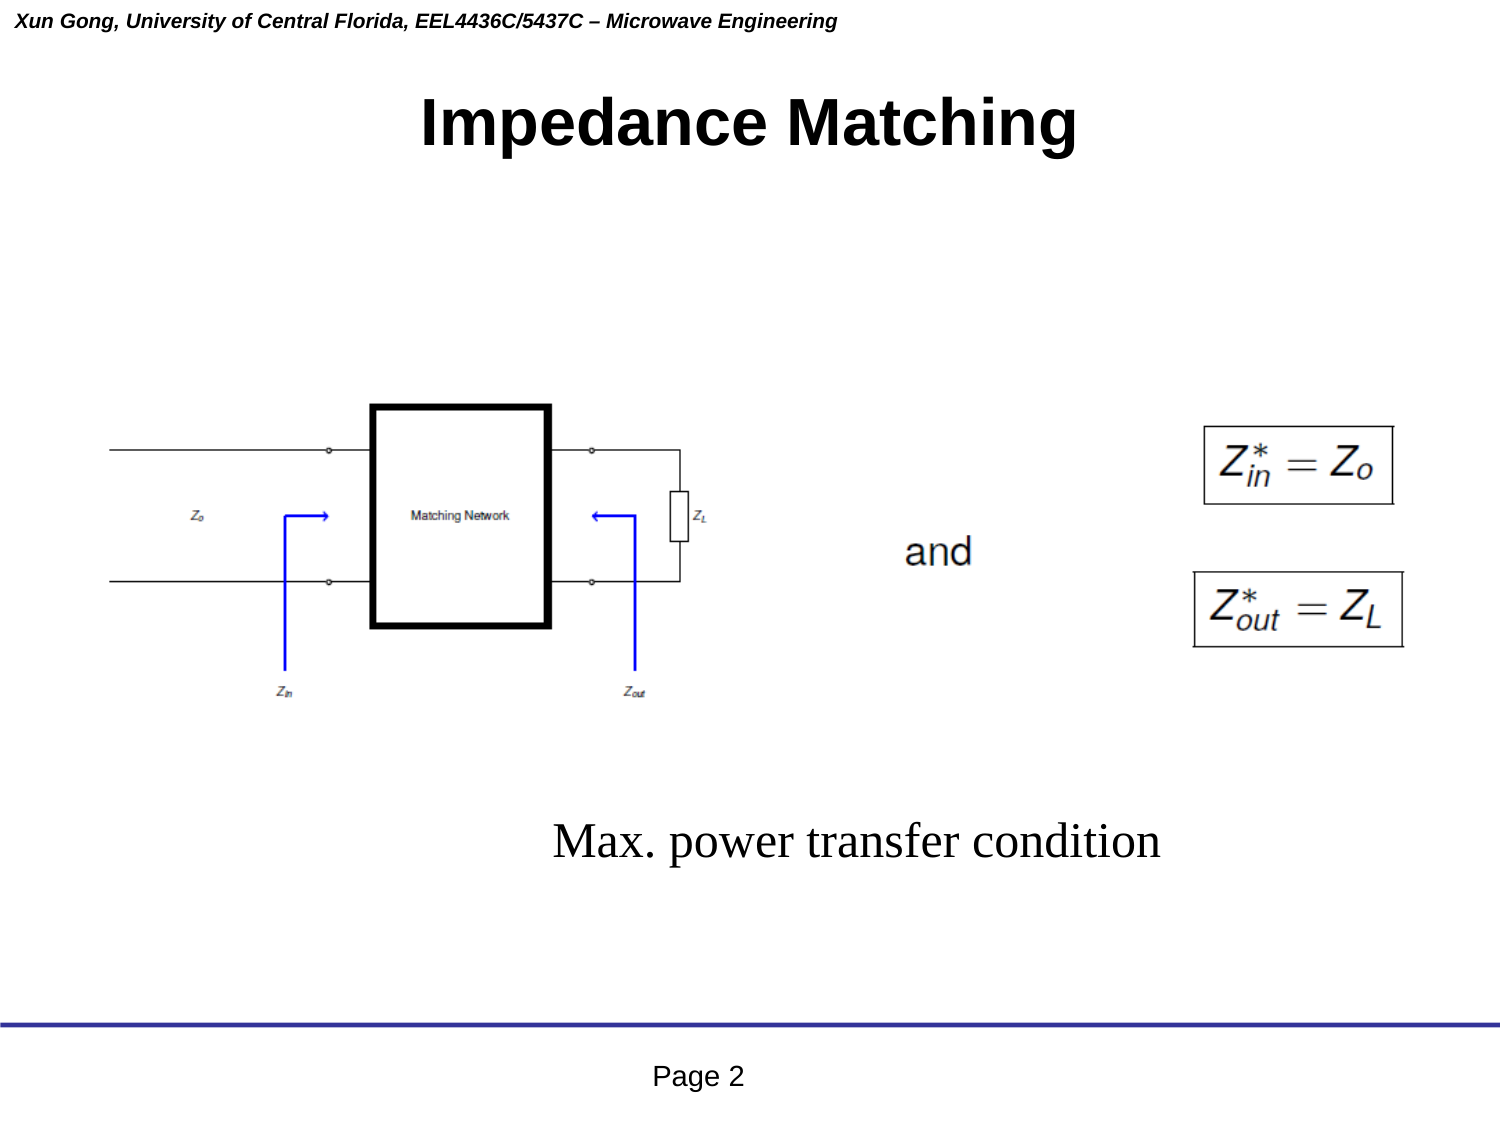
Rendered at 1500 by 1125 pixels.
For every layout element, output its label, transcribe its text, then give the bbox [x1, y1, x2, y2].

text_box Max. power transfer condition [537, 799, 1338, 875]
title Impedance Matching [75, 62, 1425, 175]
picture [49, 383, 1476, 704]
